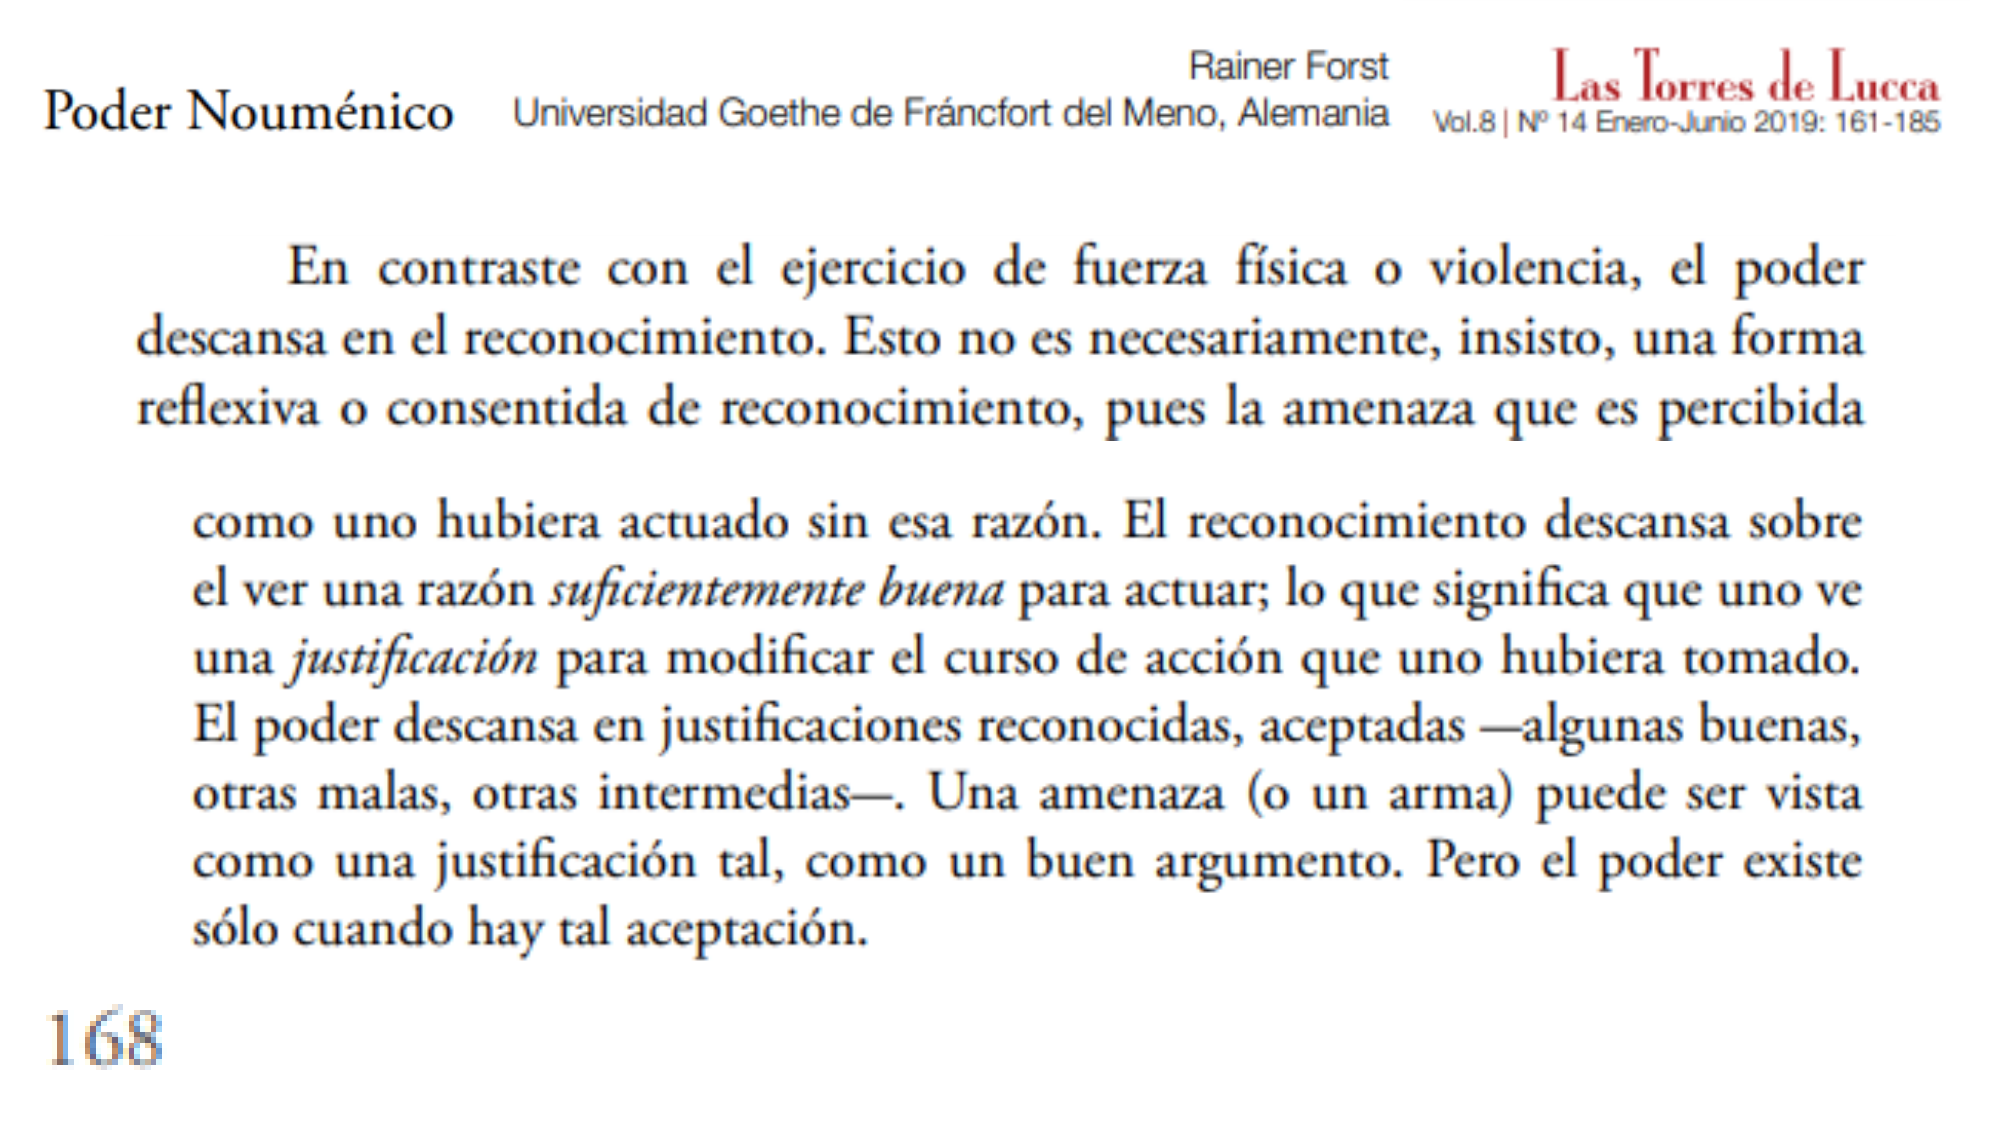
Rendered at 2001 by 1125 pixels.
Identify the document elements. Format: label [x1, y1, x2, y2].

picture [104, 234, 1896, 441]
picture [8, 489, 1896, 1110]
picture [0, 56, 482, 159]
picture [493, 0, 1970, 164]
